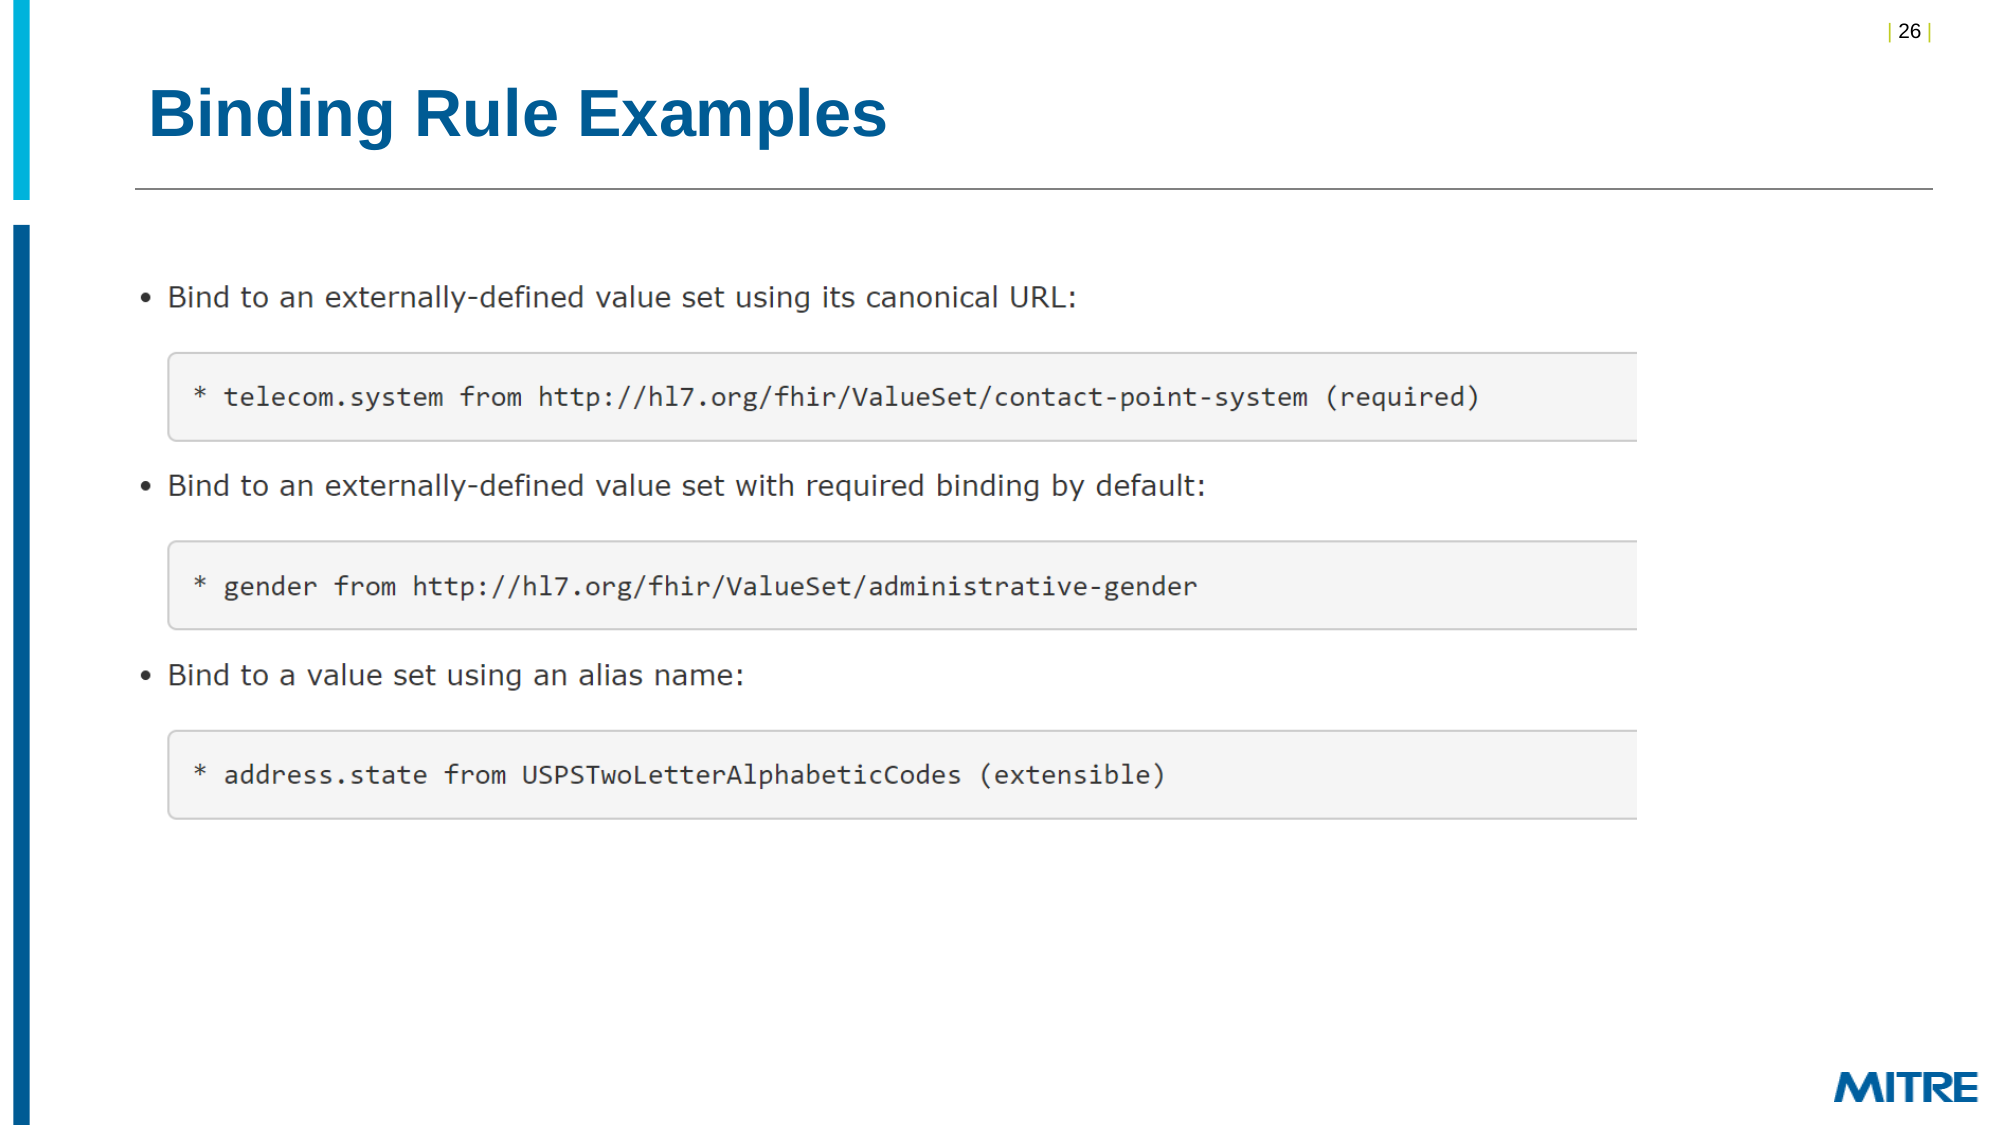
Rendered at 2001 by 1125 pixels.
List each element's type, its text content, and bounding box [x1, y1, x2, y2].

picture [125, 263, 1637, 843]
picture [1834, 1069, 1981, 1109]
title Binding Rule Examples [133, 45, 1934, 188]
